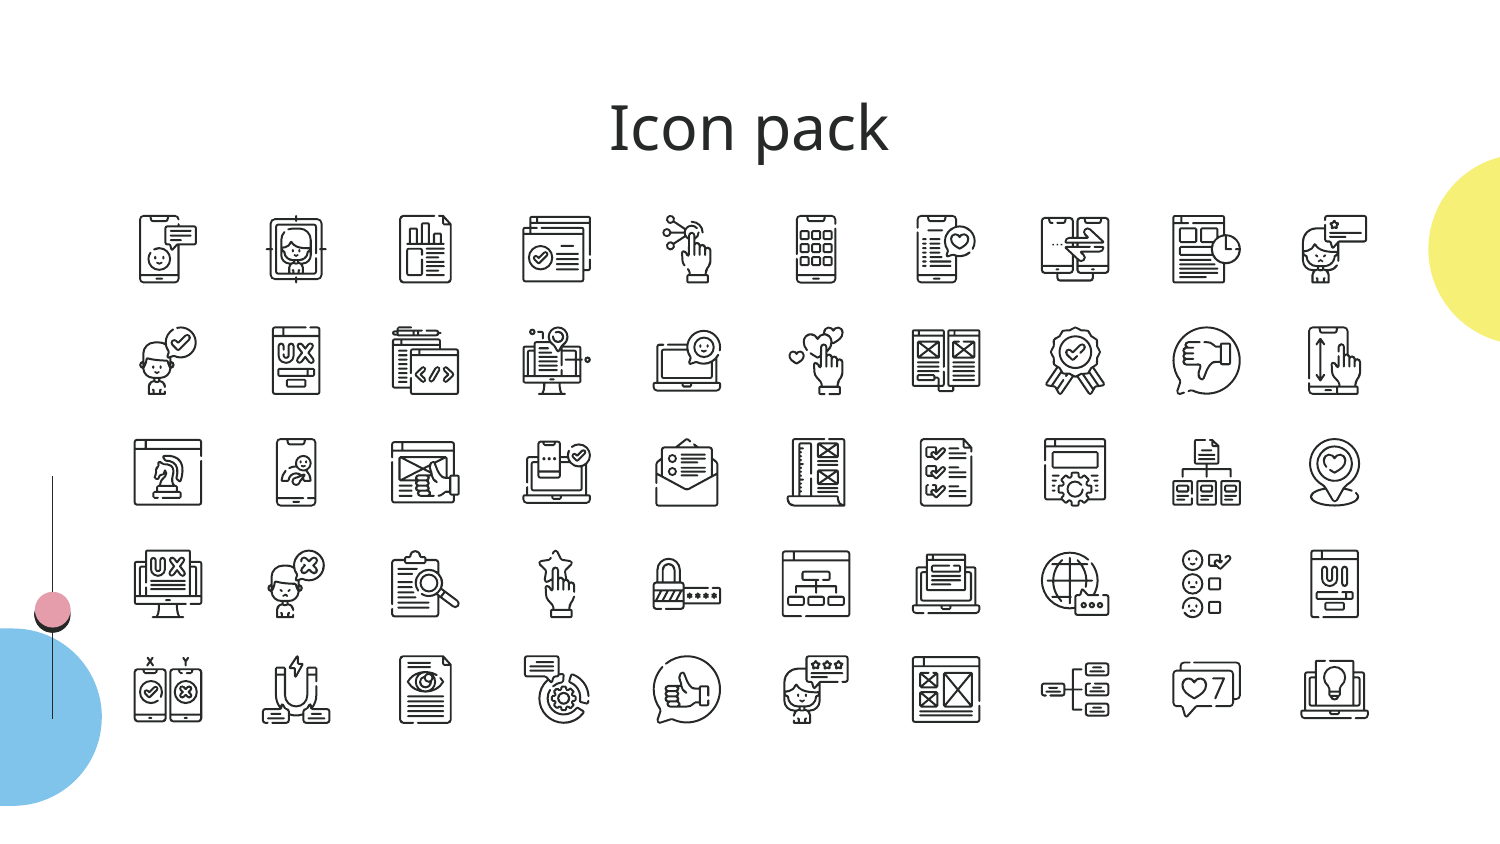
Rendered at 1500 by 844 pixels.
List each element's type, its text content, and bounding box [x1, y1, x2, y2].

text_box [261, 655, 331, 724]
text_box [1040, 551, 1110, 617]
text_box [133, 438, 203, 506]
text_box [911, 329, 981, 393]
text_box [1308, 437, 1361, 507]
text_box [390, 549, 460, 618]
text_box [1043, 437, 1107, 507]
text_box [390, 440, 460, 504]
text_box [133, 549, 203, 619]
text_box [1172, 661, 1242, 718]
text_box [1040, 216, 1110, 282]
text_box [1172, 326, 1241, 396]
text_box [788, 326, 844, 396]
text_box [275, 437, 317, 507]
title Icon pack [118, 72, 1382, 167]
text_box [1307, 326, 1362, 396]
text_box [1310, 549, 1360, 619]
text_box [652, 655, 722, 724]
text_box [133, 656, 203, 723]
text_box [1181, 549, 1232, 619]
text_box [1040, 662, 1110, 717]
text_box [522, 326, 592, 396]
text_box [795, 214, 837, 284]
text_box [783, 655, 849, 724]
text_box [523, 655, 590, 724]
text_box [911, 553, 981, 615]
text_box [138, 326, 197, 396]
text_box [781, 550, 851, 618]
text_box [1300, 659, 1370, 720]
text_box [652, 557, 722, 611]
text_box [265, 214, 327, 284]
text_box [1301, 214, 1368, 284]
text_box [1045, 326, 1106, 396]
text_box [1172, 214, 1242, 284]
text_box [138, 214, 198, 284]
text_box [655, 437, 719, 507]
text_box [391, 326, 460, 396]
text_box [911, 655, 981, 724]
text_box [522, 215, 592, 283]
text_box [271, 326, 321, 396]
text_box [522, 440, 592, 505]
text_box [786, 437, 846, 507]
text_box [662, 214, 712, 284]
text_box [398, 655, 452, 724]
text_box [916, 214, 976, 284]
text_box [398, 214, 452, 284]
text_box [538, 549, 576, 619]
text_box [919, 437, 973, 507]
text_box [1172, 438, 1242, 506]
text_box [267, 549, 326, 619]
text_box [652, 329, 722, 392]
